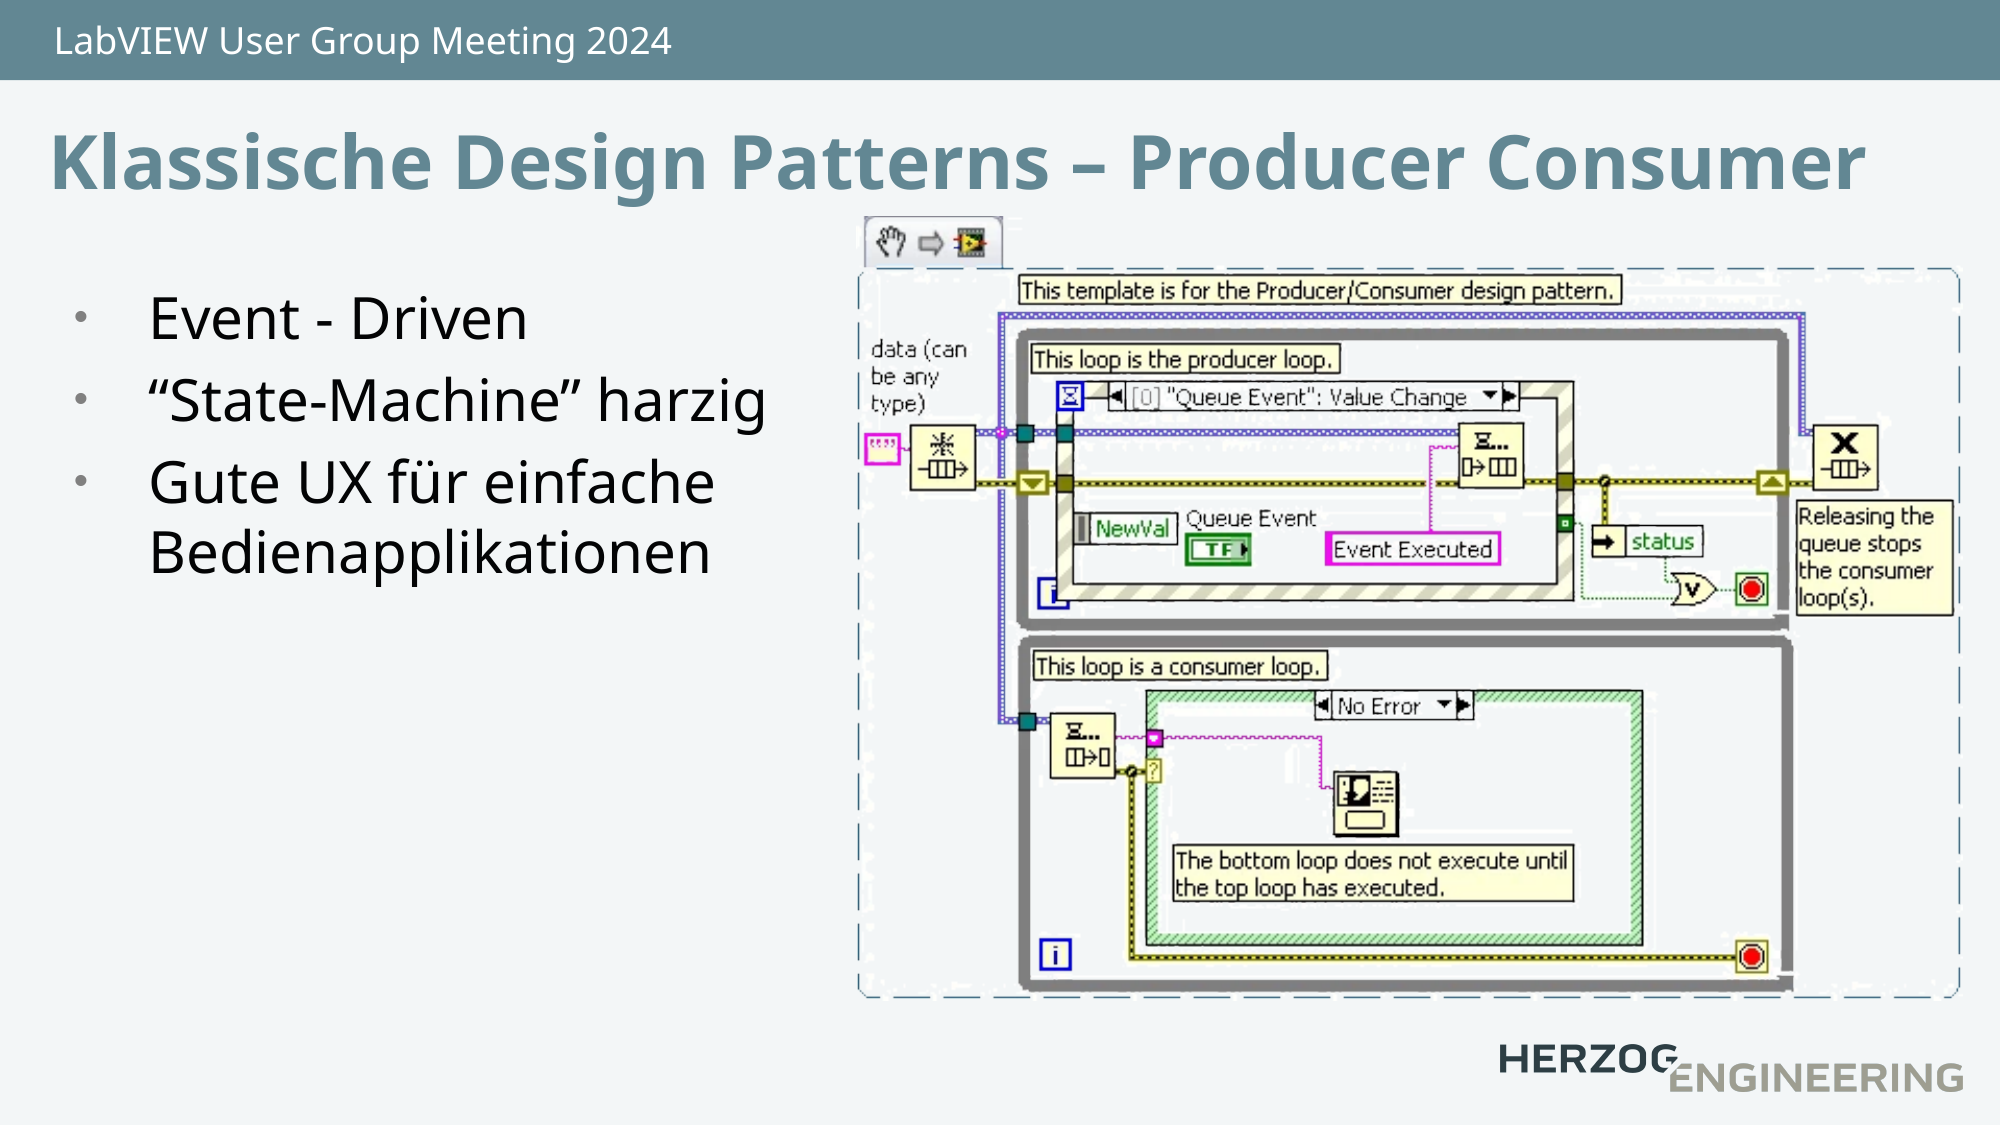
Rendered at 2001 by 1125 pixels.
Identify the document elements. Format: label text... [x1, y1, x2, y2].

picture [856, 216, 1963, 1001]
picture [1500, 1044, 1963, 1092]
text_box LabVIEW User Group Meeting 2024 [0, 0, 2000, 81]
text_box Klassische Design Patterns – Producer Consumer [33, 107, 1947, 232]
text_box [33, 232, 1893, 1018]
text_box Event - Driven “State-Machine” harzig Gute UX für einfache Bedienapplikationen [58, 273, 827, 1043]
